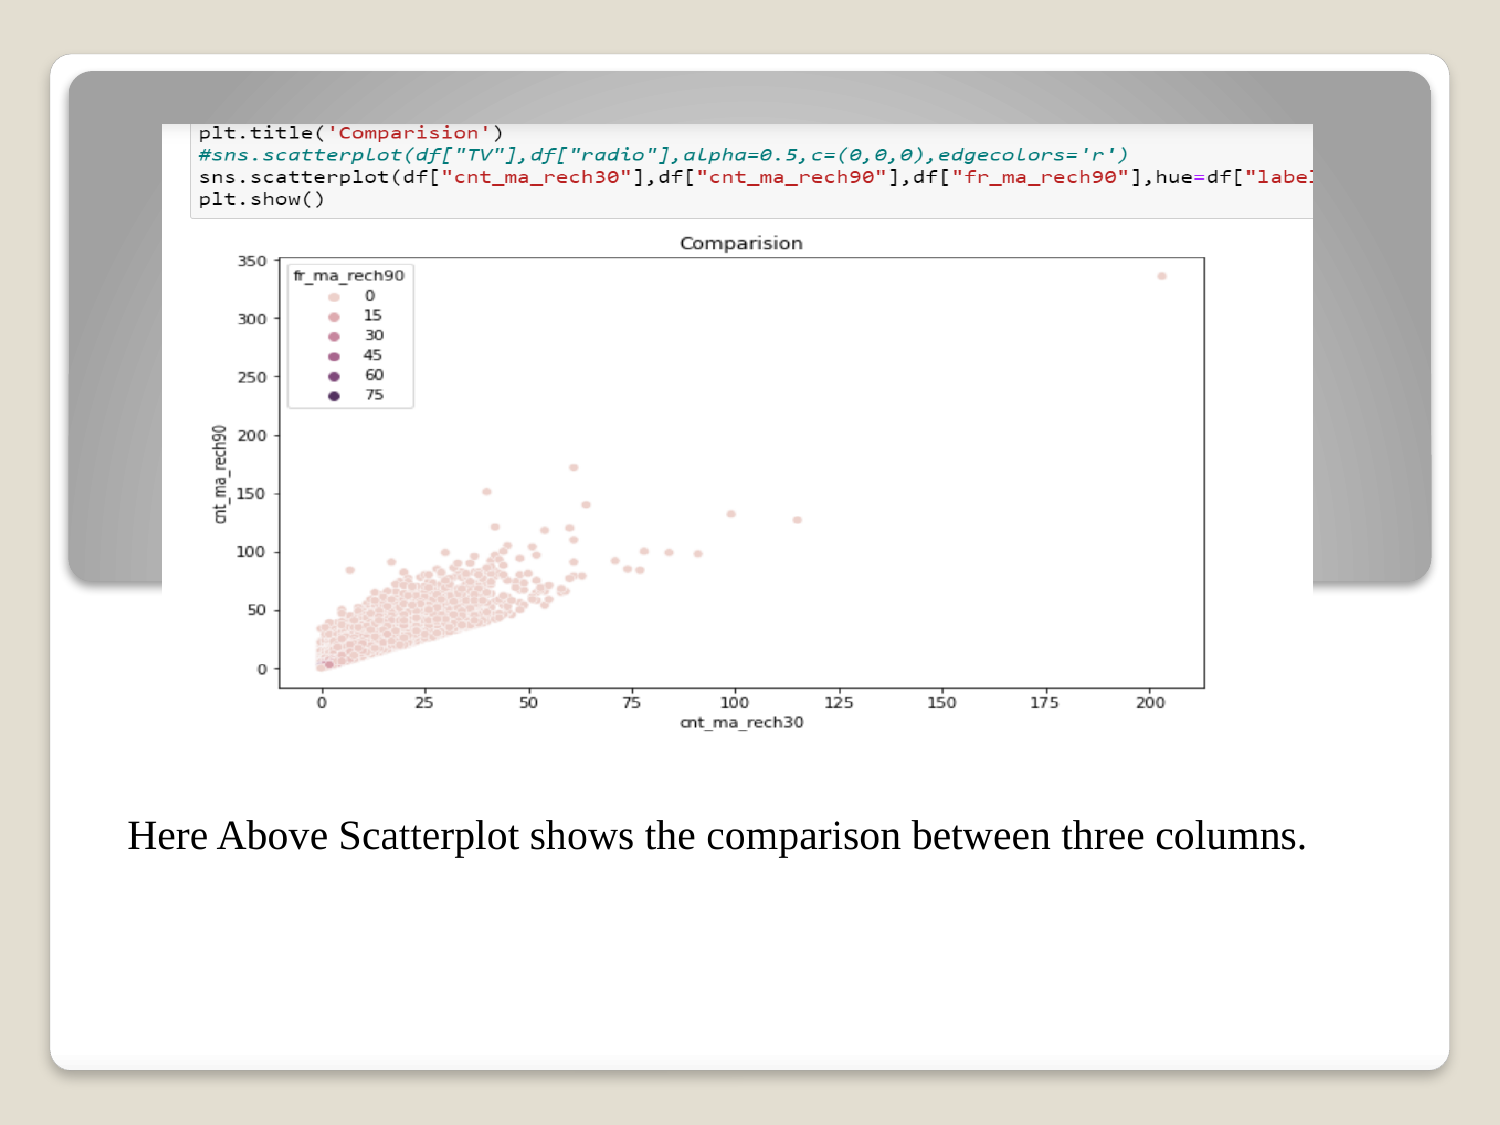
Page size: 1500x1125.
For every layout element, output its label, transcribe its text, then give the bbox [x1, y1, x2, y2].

text_box Here Above Scatterplot shows the comparison between three columns. [112, 800, 1425, 865]
subtitle [75, 75, 1450, 1063]
picture [162, 124, 1313, 738]
